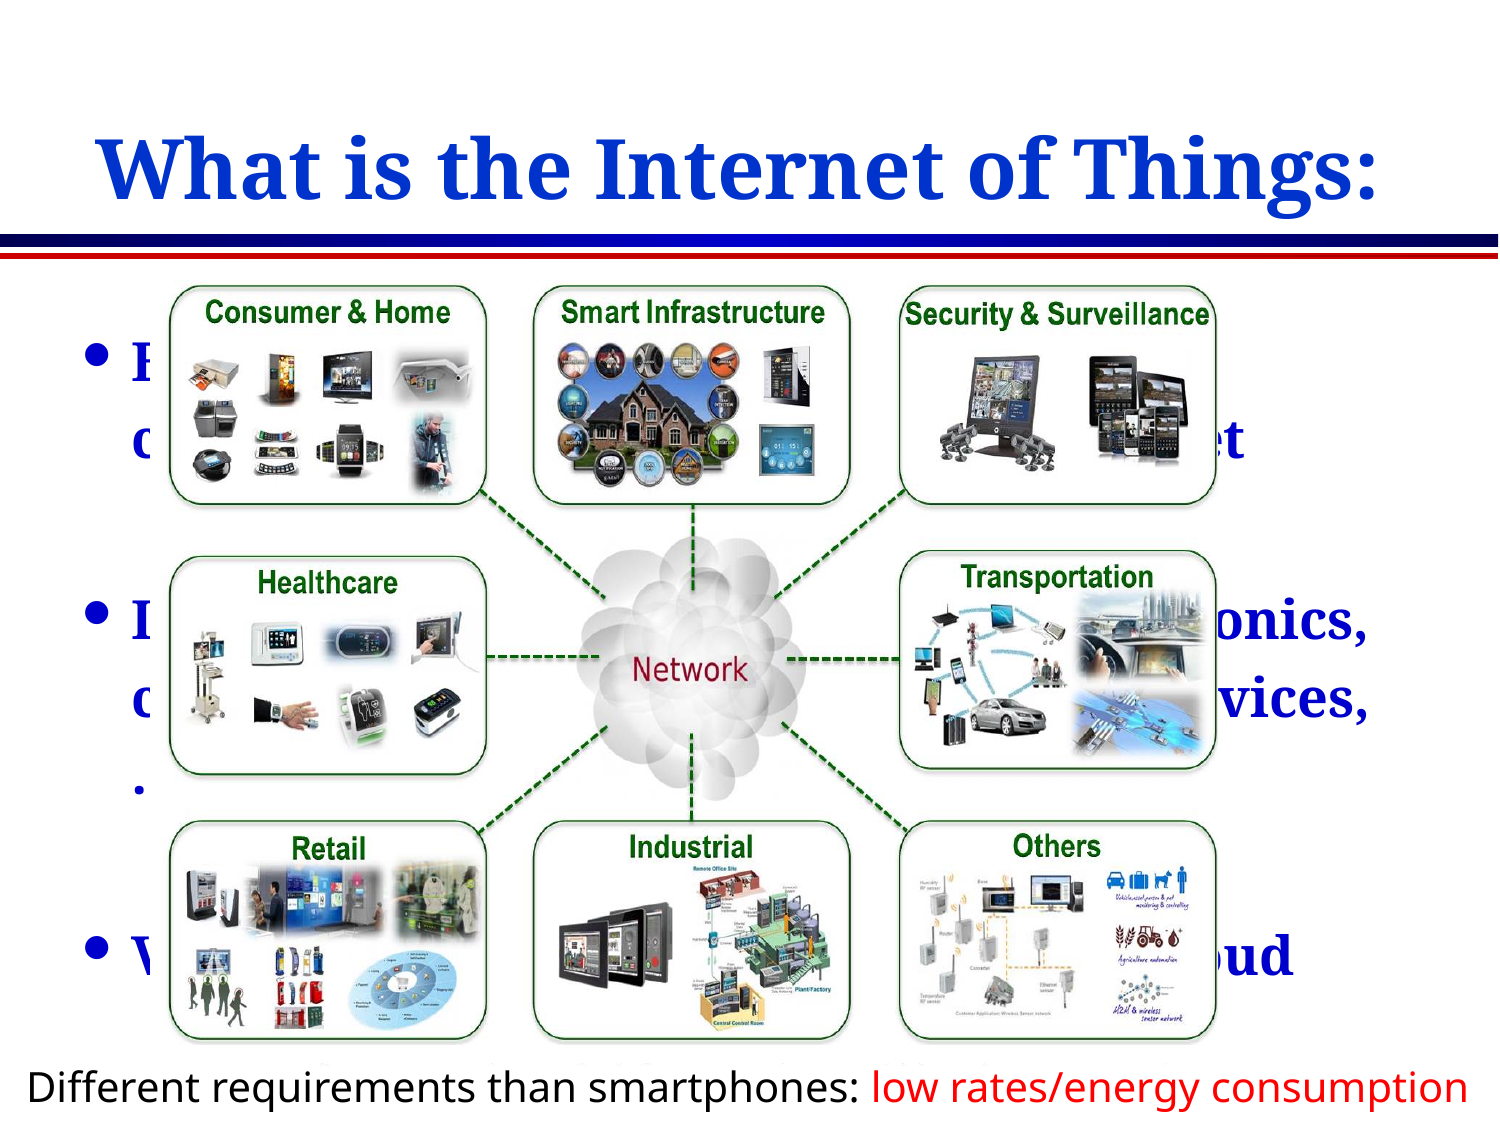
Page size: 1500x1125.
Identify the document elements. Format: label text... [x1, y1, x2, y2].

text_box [149, 280, 1219, 1070]
text_box Different requirements than smartphones: low rates/energy consumption [0, 1053, 1500, 1119]
text_box What is the Internet of Things: [94, 76, 1445, 232]
list Enabling every electronic device to be connected to each other and the Internet Includes smartphones, consumer electronics, cars, lights, clothes, sensors, medical devices,… Value in IoT is data processing in the cloud [1223, 306, 1429, 999]
list Enabling every electronic device to be connected to each other and the Internet Includes smartphones, consumer electronics, cars, lights, clothes, sensors, medical devices,… Value in IoT is data processing in the cloud [66, 306, 144, 999]
